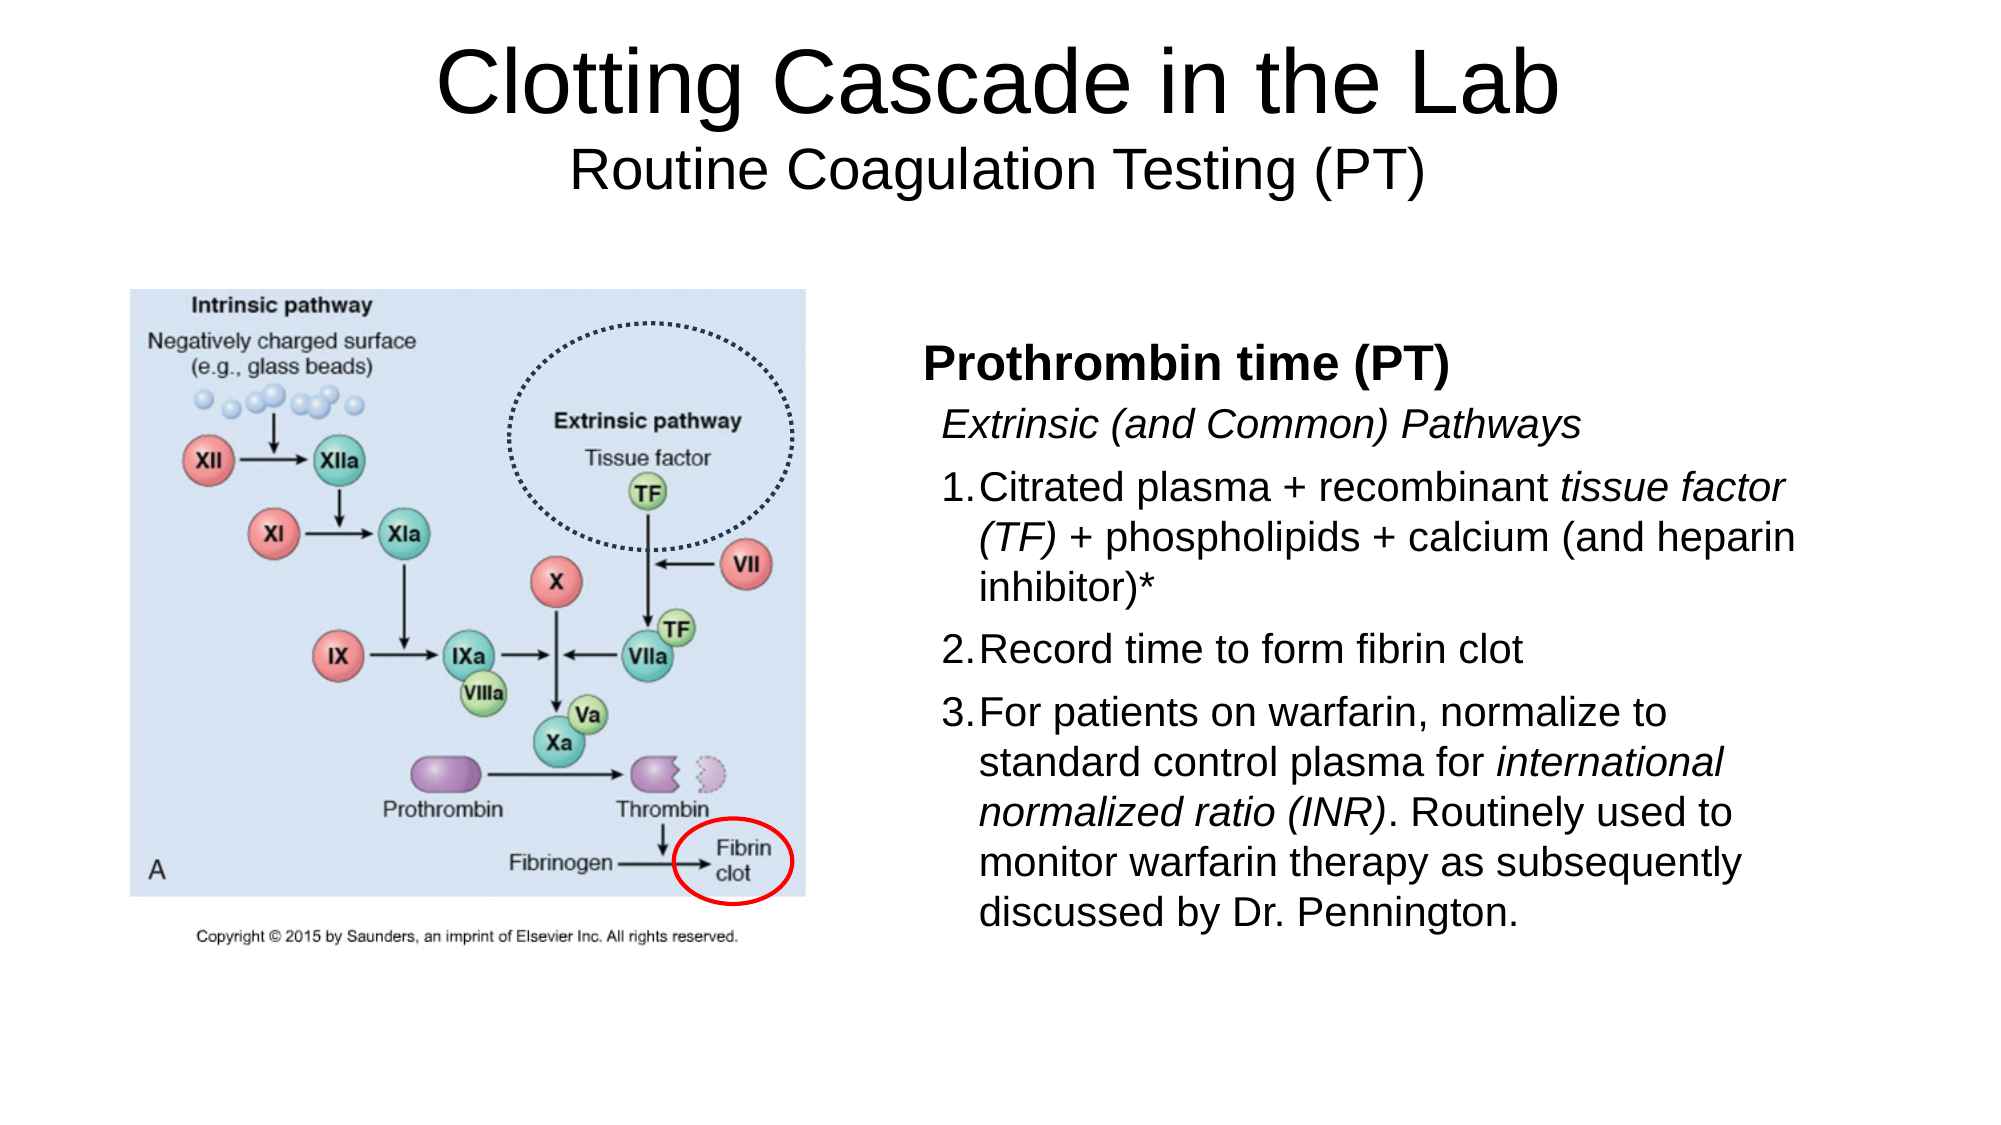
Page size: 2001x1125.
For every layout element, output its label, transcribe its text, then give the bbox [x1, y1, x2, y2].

text_box Prothrombin time (PT) Extrinsic (and Common) Pathways Citrated plasma + recombinant tissue factor (TF) + phospholipids + calcium (and heparin inhibitor)* Record time to form fibrin clot For patients on warfarin, normalize to standard control plasma for international normalized ratio (INR). Routinely used to monitor warfarin therapy as subsequently discussed by Dr. Pennington. [908, 323, 1843, 620]
title Clotting Cascade in the Lab Routine Coagulation Testing (PT) [323, 17, 1674, 206]
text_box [112, 289, 825, 962]
